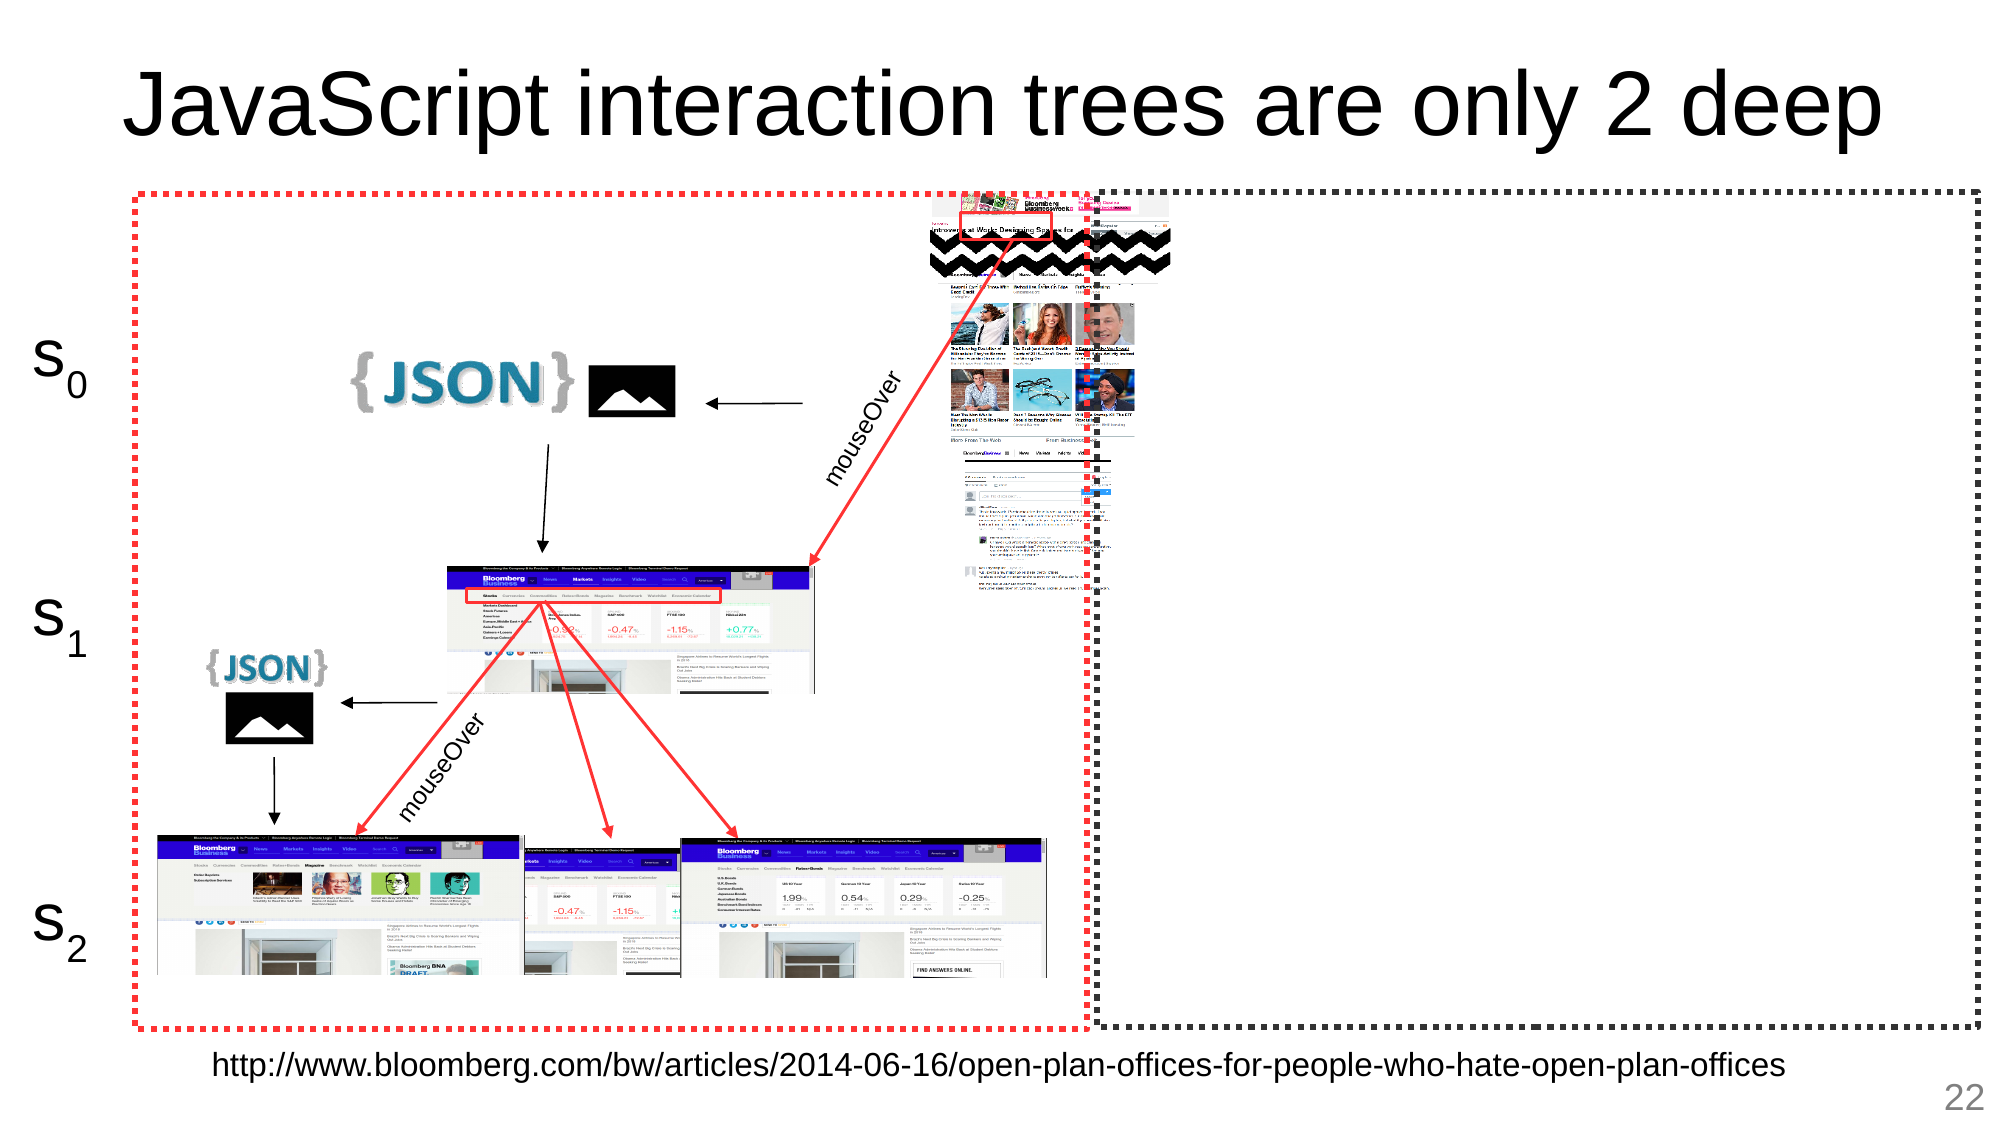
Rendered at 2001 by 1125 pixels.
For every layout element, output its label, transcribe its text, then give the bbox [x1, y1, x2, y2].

text_box mouseOver [374, 701, 521, 834]
text_box [705, 397, 803, 410]
text_box [340, 696, 438, 710]
picture [344, 346, 685, 431]
text_box JavaScript interaction trees are only 2 deep [29, 38, 1980, 159]
text_box 22 [1920, 1065, 2001, 1125]
text_box [1096, 191, 1978, 1028]
text_box mouseOver [801, 298, 925, 511]
picture [930, 191, 1171, 601]
text_box [536, 444, 550, 554]
picture [157, 835, 1048, 978]
text_box s2 [18, 866, 140, 984]
picture [203, 646, 331, 759]
text_box [135, 193, 1088, 1030]
text_box [268, 766, 281, 826]
text_box s0 [18, 302, 140, 420]
text_box http://www.bloomberg.com/bw/articles/2014-06-16/open-plan-offices-for-people-who-hate-open-plan-offices [0, 1035, 2001, 1125]
text_box s1 [18, 560, 140, 679]
picture [447, 566, 815, 694]
